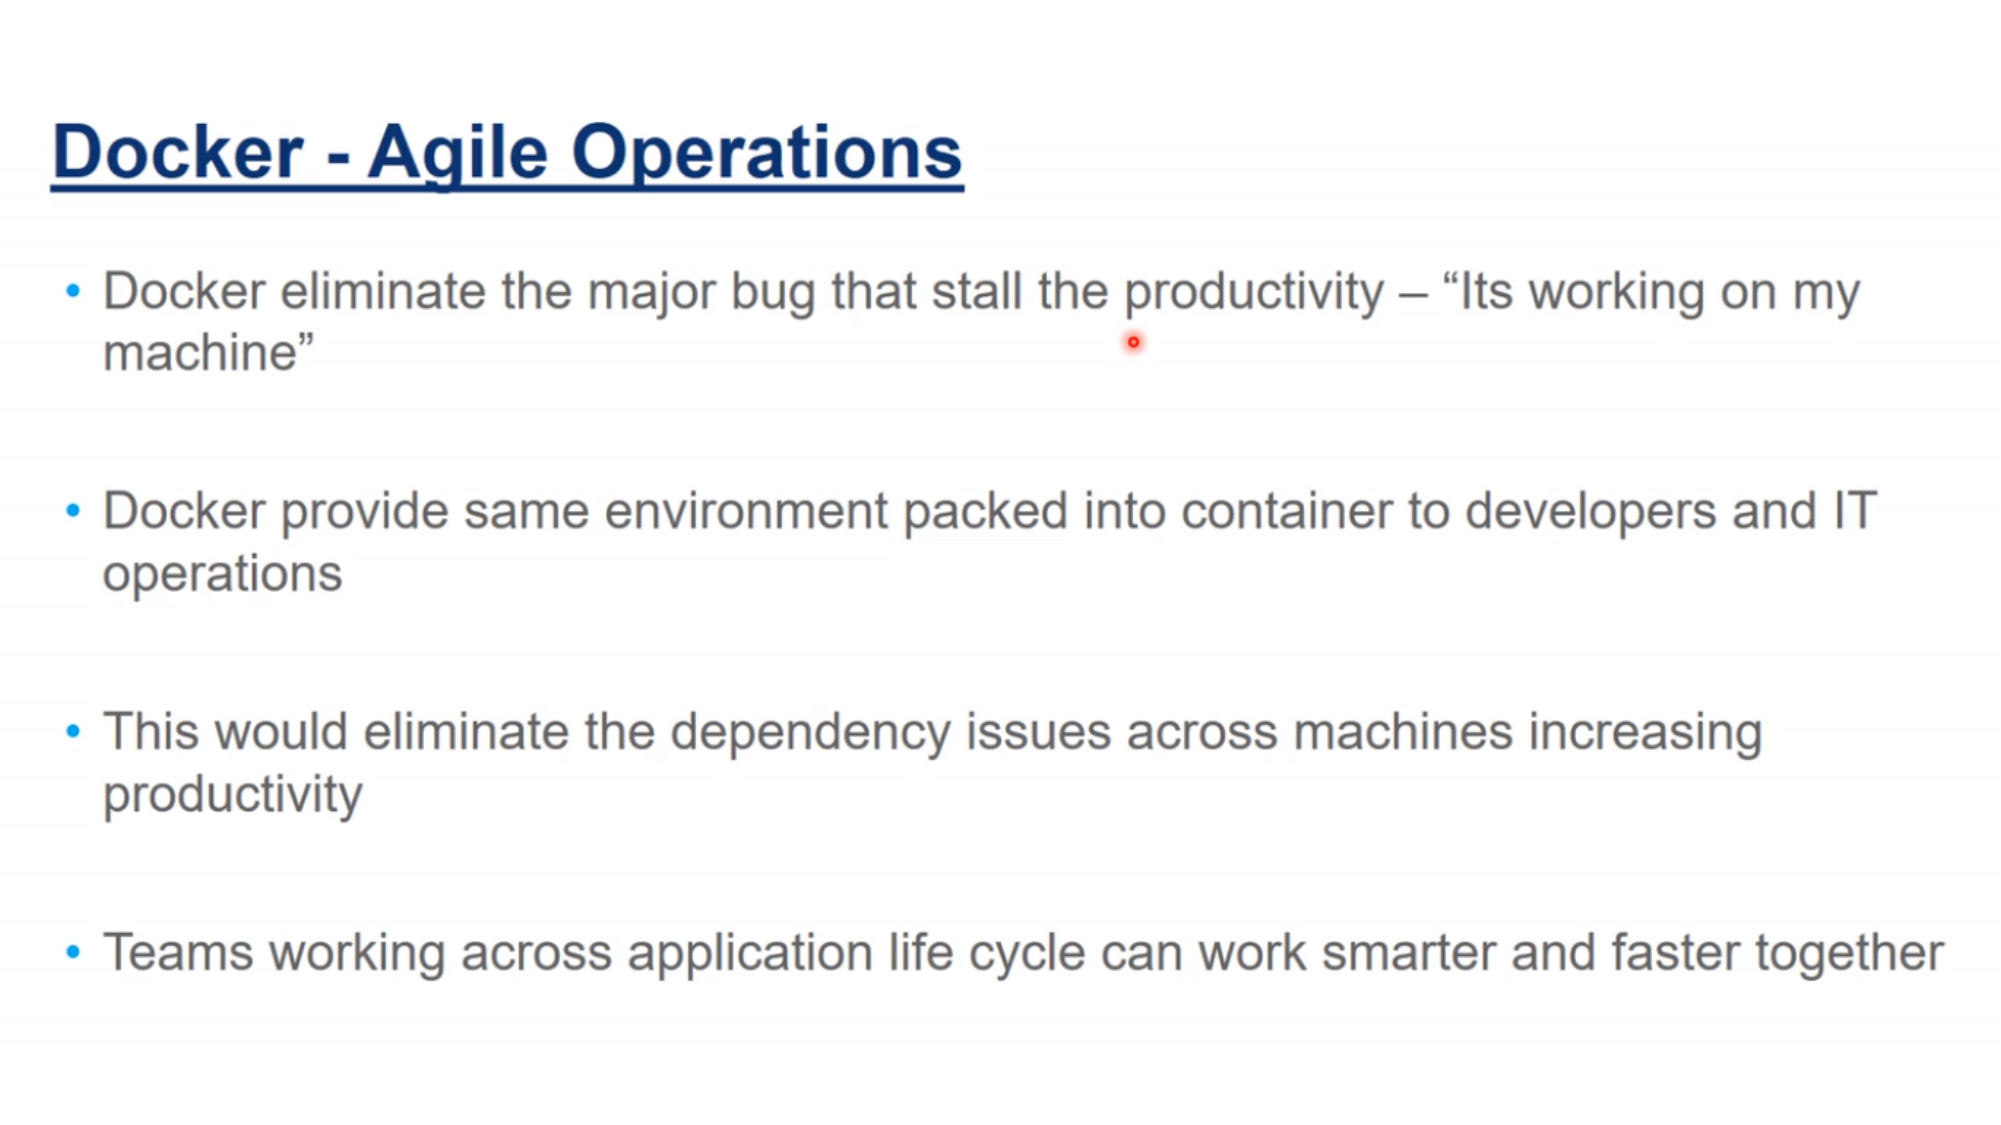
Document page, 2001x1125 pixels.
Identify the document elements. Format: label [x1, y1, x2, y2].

picture [0, 77, 2000, 1048]
